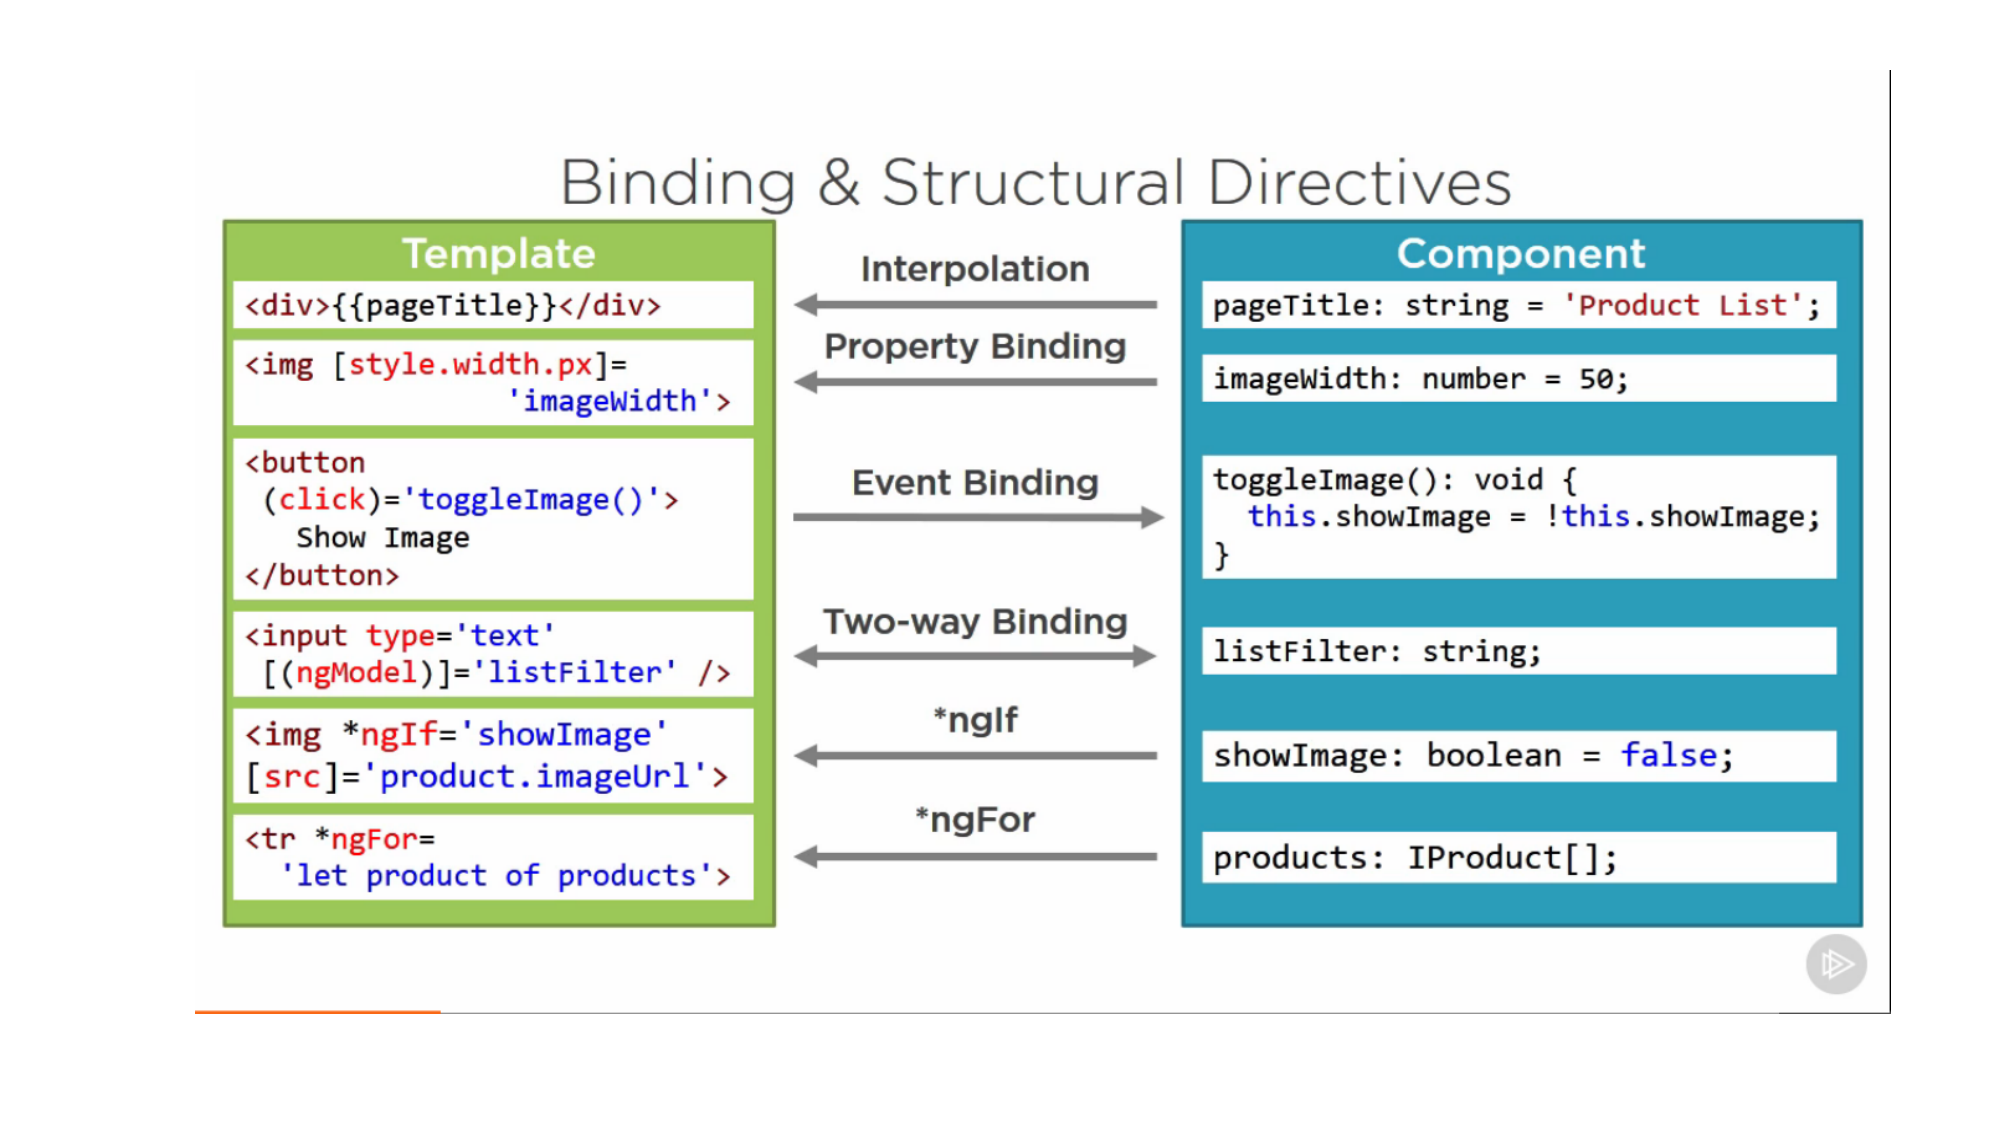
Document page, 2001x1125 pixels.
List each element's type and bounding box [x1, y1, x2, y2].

list [195, 71, 1891, 1014]
